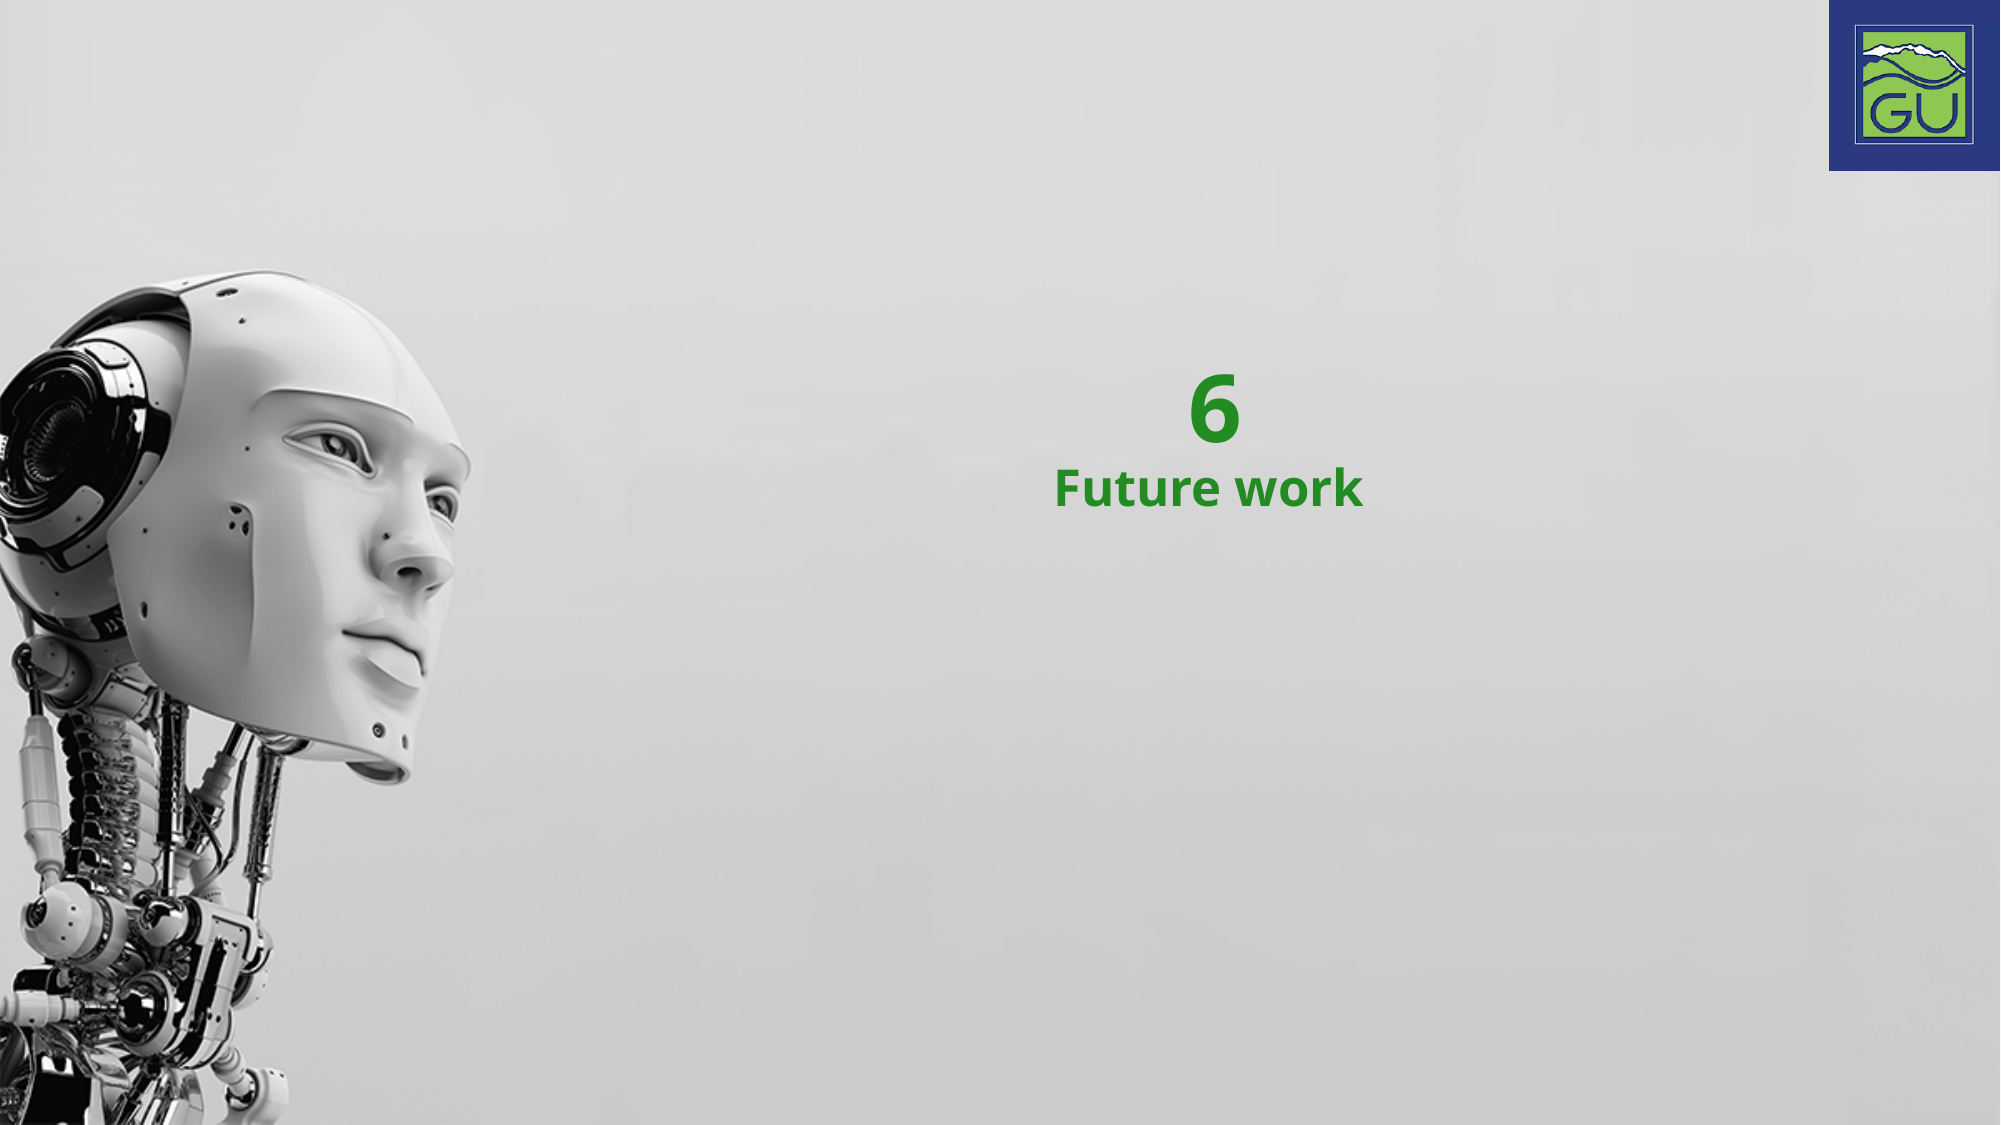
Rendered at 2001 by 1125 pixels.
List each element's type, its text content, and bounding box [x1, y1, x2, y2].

picture [0, 0, 2001, 1125]
title 6 Future work [508, 307, 1923, 525]
